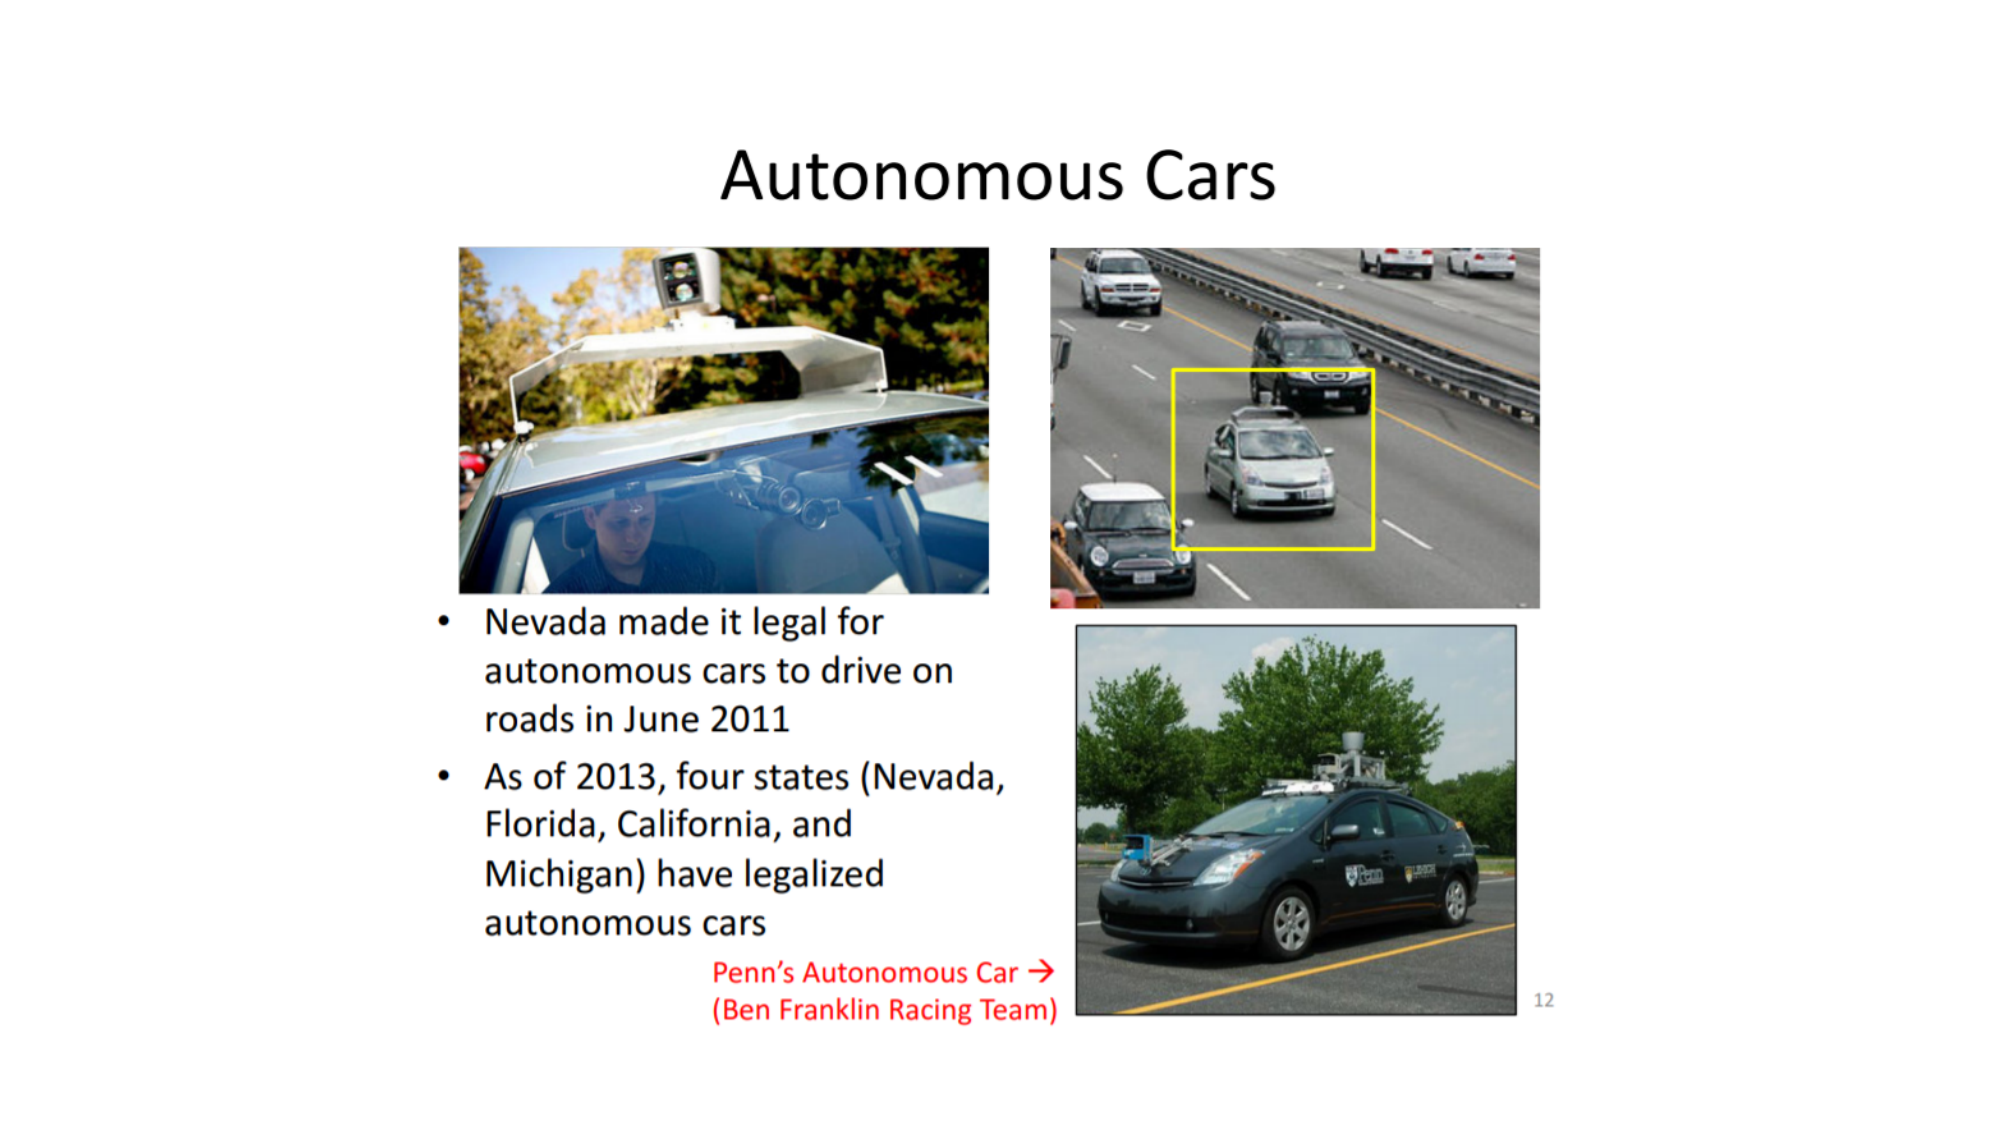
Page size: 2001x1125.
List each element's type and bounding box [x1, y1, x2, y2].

picture [392, 115, 1618, 1033]
